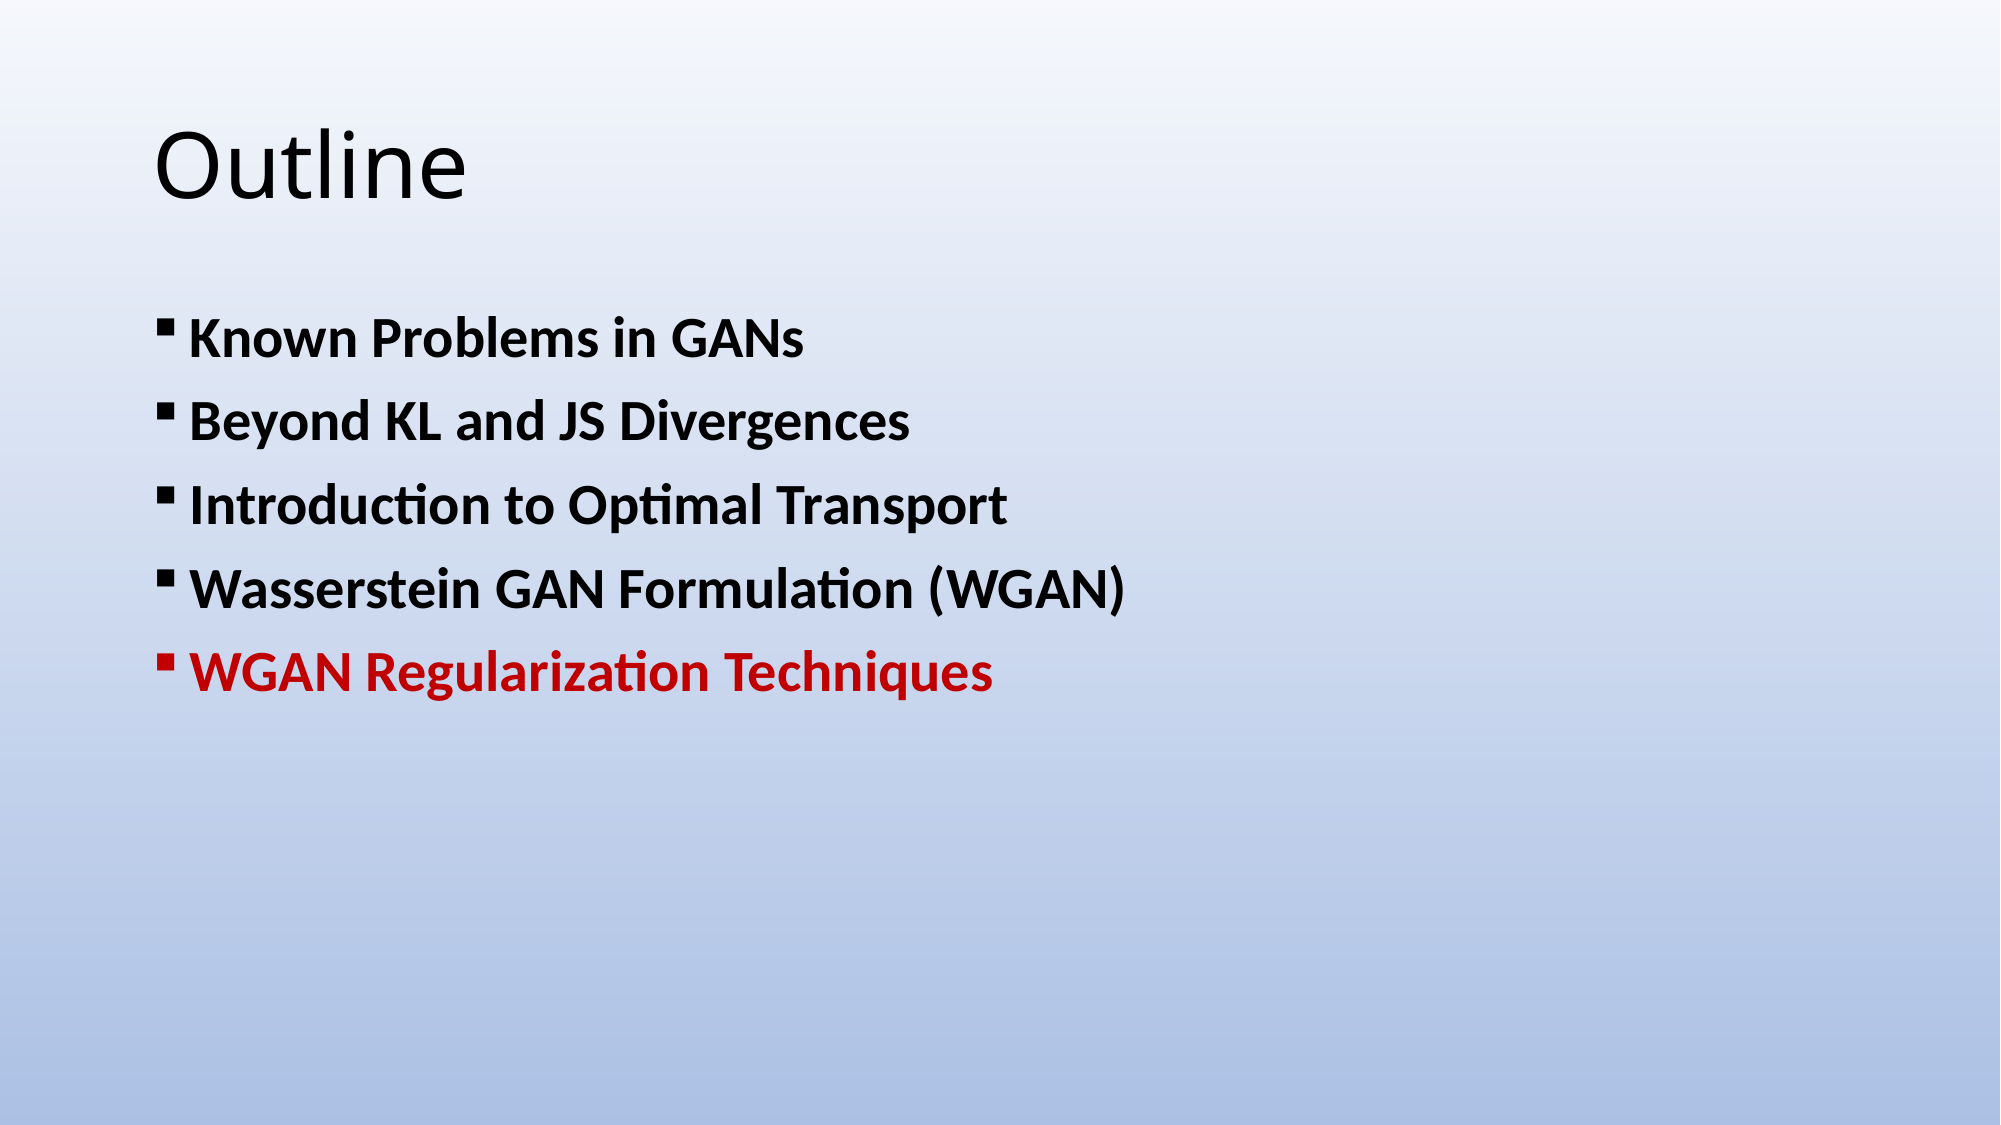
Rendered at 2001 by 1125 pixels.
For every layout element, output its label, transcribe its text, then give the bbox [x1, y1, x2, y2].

list Known Problems in GANs Beyond KL and JS Divergences Introduction to Optimal Transport Wasserstein GAN Formulation (WGAN) WGAN Regularization Techniques [137, 299, 1863, 1014]
title Outline [137, 59, 1863, 278]
